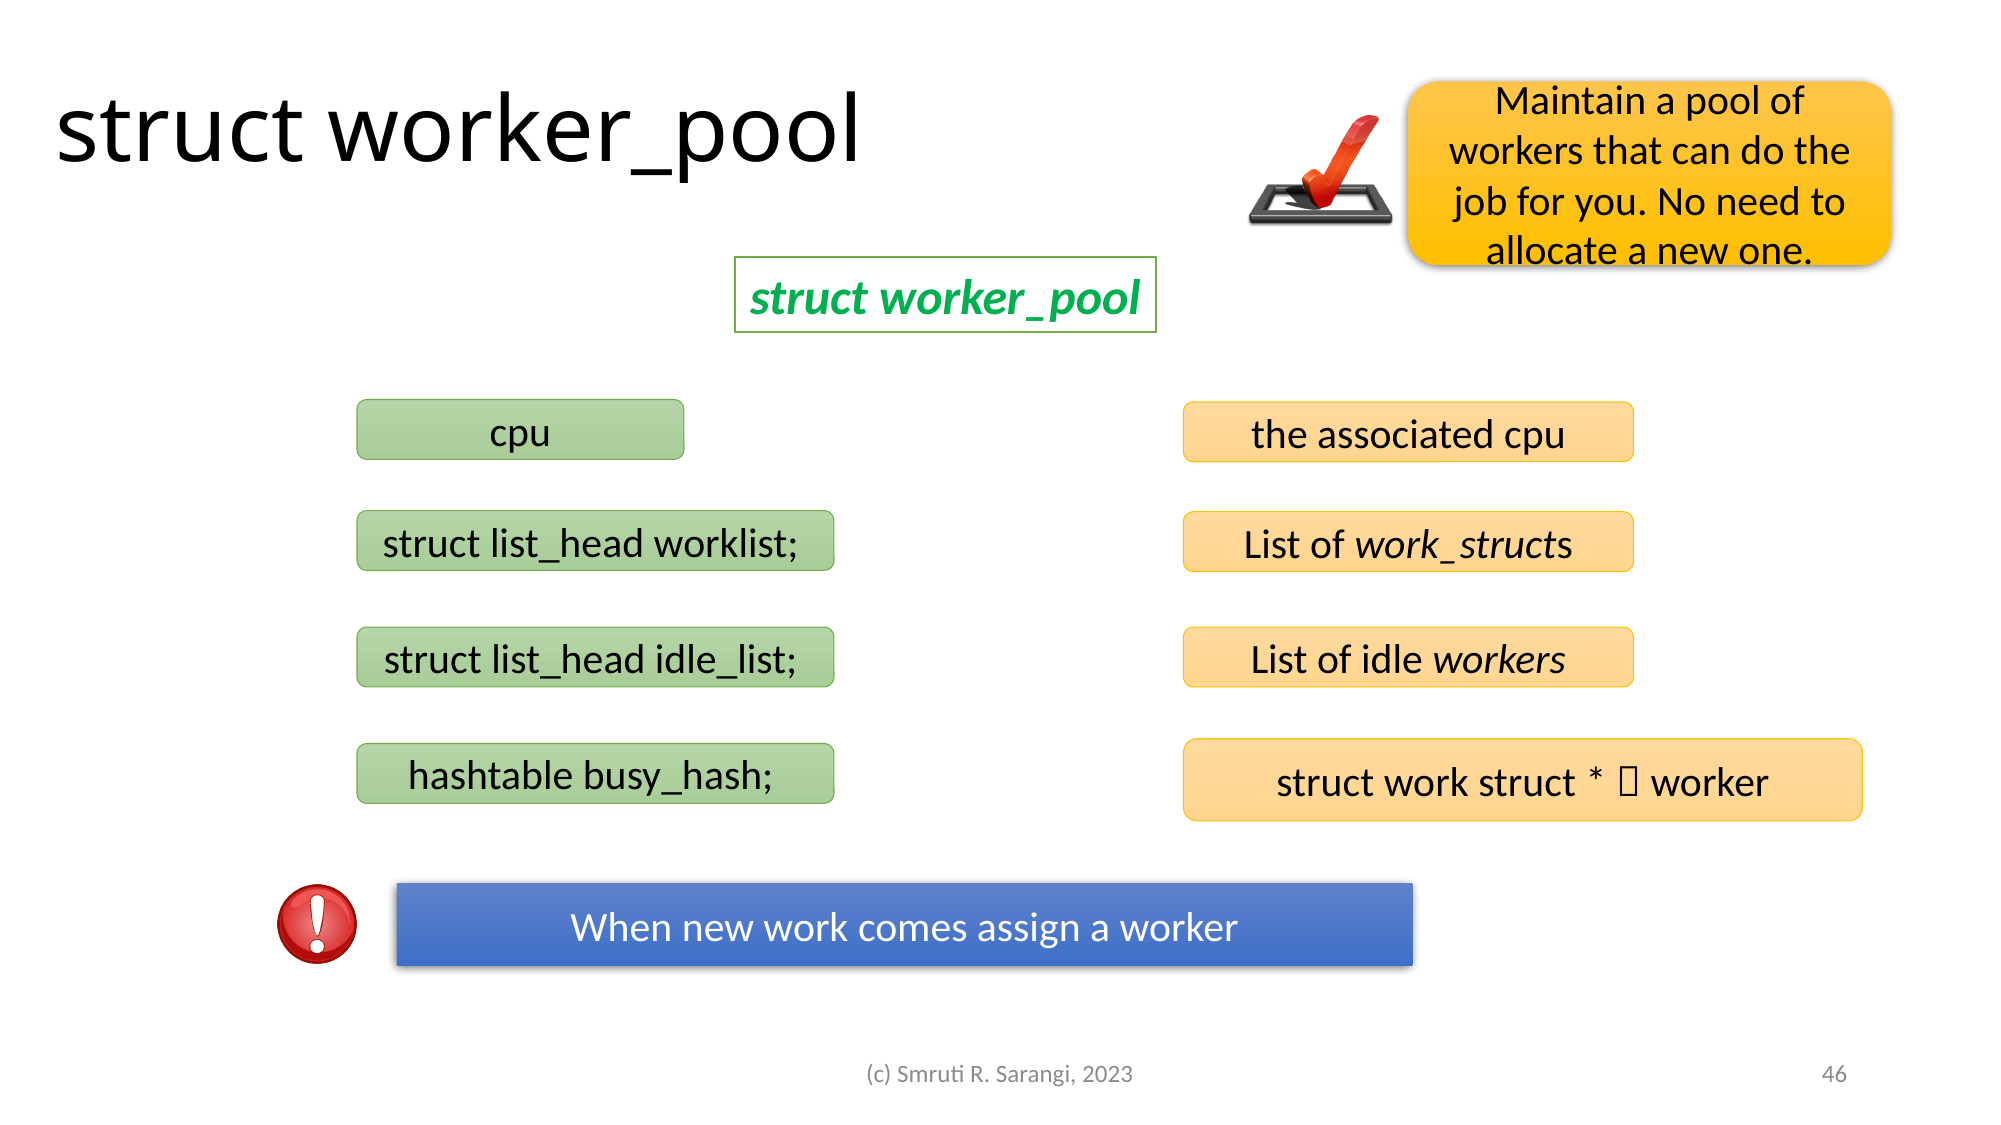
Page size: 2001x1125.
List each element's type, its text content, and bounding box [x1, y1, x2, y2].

title struct worker_pool [40, 22, 1766, 240]
text_box struct work struct *  worker [1182, 738, 1864, 822]
text_box cpu [356, 398, 685, 460]
text_box hashtable busy_hash; [356, 742, 835, 804]
text_box List of work_structs [1182, 511, 1634, 573]
text_box Maintain a pool of workers that can do the job for you. No need to allocate a new one. [1408, 81, 1892, 266]
text_box the associated cpu [1182, 401, 1634, 463]
footer (c) Smruti R. Sarangi, 2023 [662, 1042, 1338, 1103]
text_box When new work comes assign a worker [396, 883, 1413, 966]
picture [277, 884, 357, 964]
picture [1232, 111, 1409, 290]
slide_number 46 [1412, 1042, 1863, 1103]
text_box struct list_head idle_list; [356, 626, 835, 688]
text_box struct list_head worklist; [356, 510, 835, 572]
text_box struct worker_pool [734, 256, 1157, 333]
text_box List of idle workers [1182, 626, 1634, 688]
